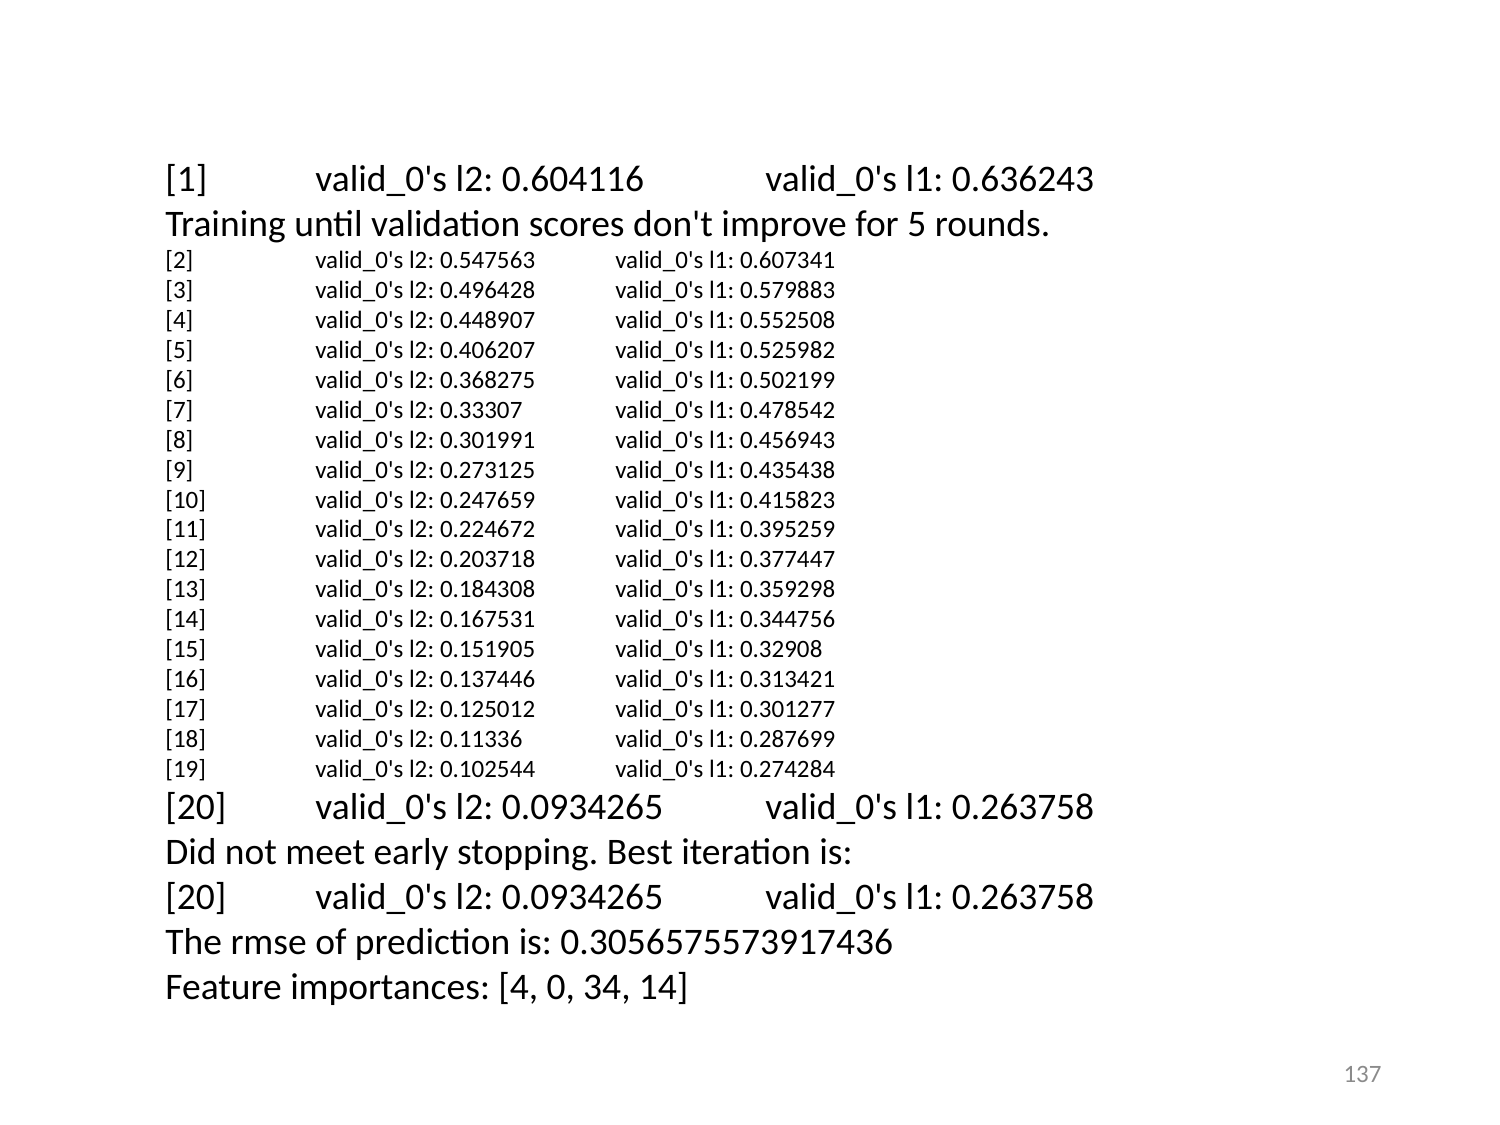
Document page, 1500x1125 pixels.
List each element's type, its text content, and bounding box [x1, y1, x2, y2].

slide_number 137 [1059, 1042, 1397, 1103]
text_box [1] valid_0's l2: 0.604116 valid_0's l1: 0.636243 Training until validation scores don't improve for 5 rounds. [2] valid_0's l2: 0.547563 valid_0's l1: 0.607341 [3] valid_0's l2: 0.496428 valid_0's l1: 0.579883 [4] valid_0's l2: 0.448907 valid_0's l1: 0.552508 [5] valid_0's l2: 0.406207 valid_0's l1: 0.525982 [6] valid_0's l2: 0.368275 valid_0's l1: 0.502199 [7] valid_0's l2: 0.33307 valid_0's l1: 0.478542 [8] valid_0's l2: 0.301991 valid_0's l1: 0.456943 [9] valid_0's l2: 0.273125 valid_0's l1: 0.435438 [10] valid_0's l2: 0.247659 valid_0's l1: 0.415823 [11] valid_0's l2: 0.224672 valid_0's l1: 0.395259 [12] valid_0's l2: 0.203718 valid_0's l1: 0.377447 [13] valid_0's l2: 0.184308 valid_0's l1: 0.359298 [14] valid_0's l2: 0.167531 valid_0's l1: 0.344756 [15] valid_0's l2: 0.151905 valid_0's l1: 0.32908 [16] valid_0's l2: 0.137446 valid_0's l1: 0.313421 [17] valid_0's l2: 0.125012 valid_0's l1: 0.301277 [18] valid_0's l2: 0.11336 valid_0's l1: 0.287699 [19] valid_0's l2: 0.102544 valid_0's l1: 0.274284 [20] valid_0's l2: 0.0934265 valid_0's l1: 0.263758 Did not meet early stopping. Best iteration is: [20] valid_0's l2: 0.0934265 valid_0's l1: 0.263758 The rmse of prediction is: 0.3056575573917436 Feature importances: [4, 0, 34, 14] [150, 146, 1284, 1015]
